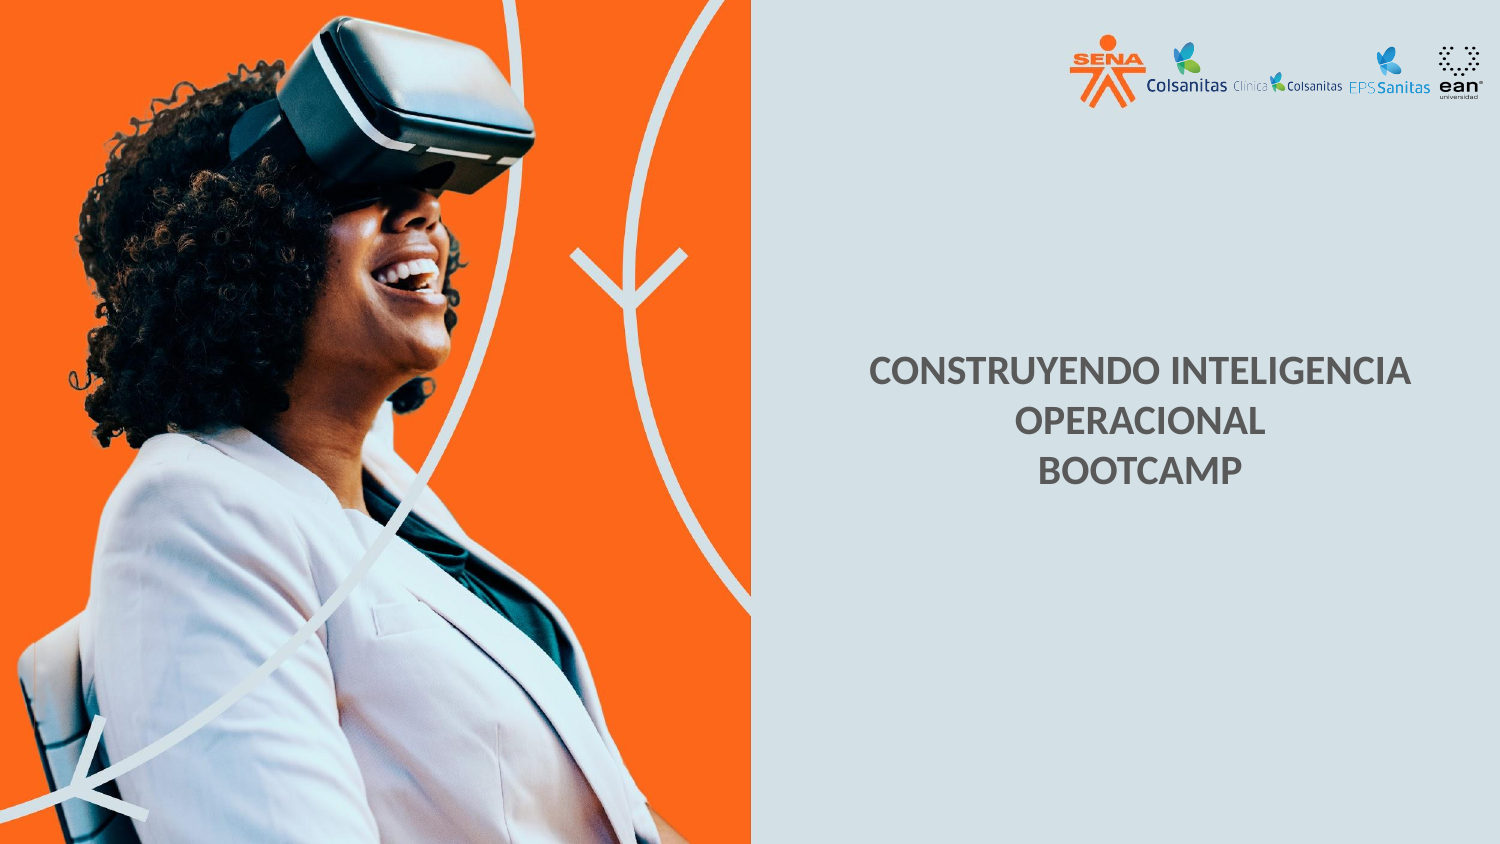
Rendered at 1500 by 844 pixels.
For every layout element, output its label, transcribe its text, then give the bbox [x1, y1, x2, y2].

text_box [1147, 39, 1491, 107]
picture [0, 0, 1500, 844]
picture [75, 837, 99, 844]
subtitle CONSTRUYENDO INTELIGENCIA OPERACIONAL BOOTCAMP [837, 327, 1444, 504]
